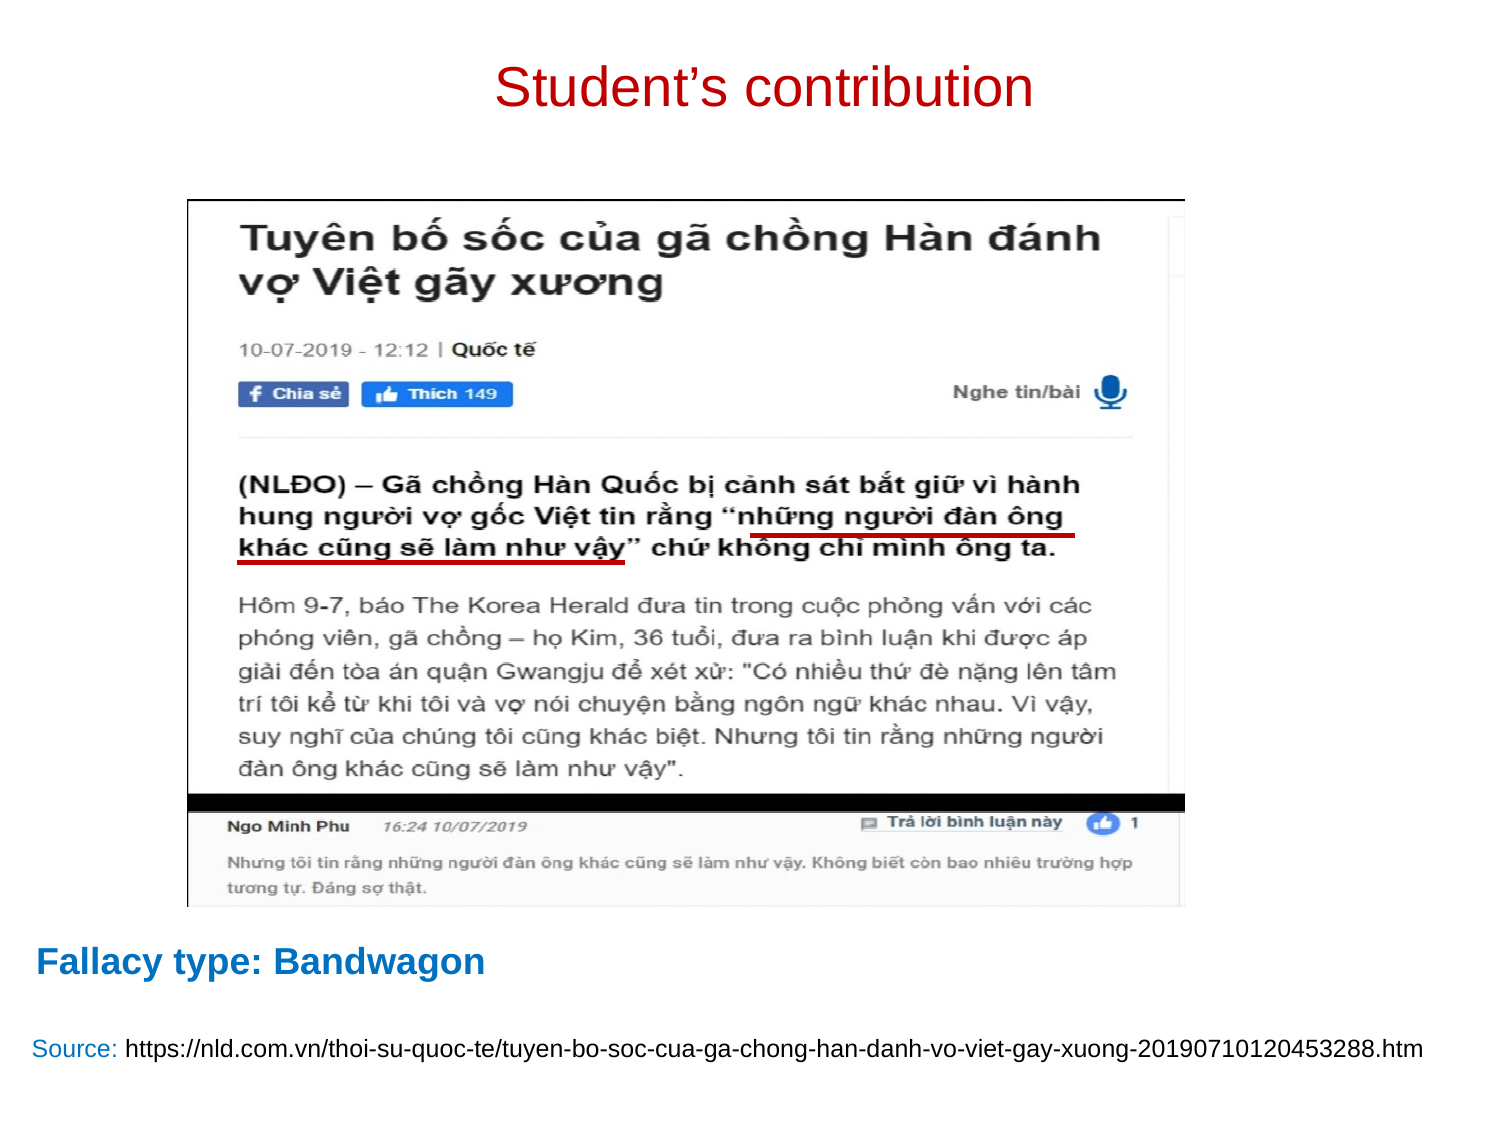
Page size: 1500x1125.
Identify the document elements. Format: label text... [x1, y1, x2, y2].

picture [187, 199, 1185, 907]
text_box Fallacy type: Bandwagon [24, 931, 1075, 1025]
text_box Source: https://nld.com.vn/thoi-su-quoc-te/tuyen-bo-soc-cua-ga-chong-han-danh-vo-viet-gay-xuong-20190710120453288.htm [16, 1025, 1460, 1070]
title Student’s contribution [270, 39, 1260, 129]
